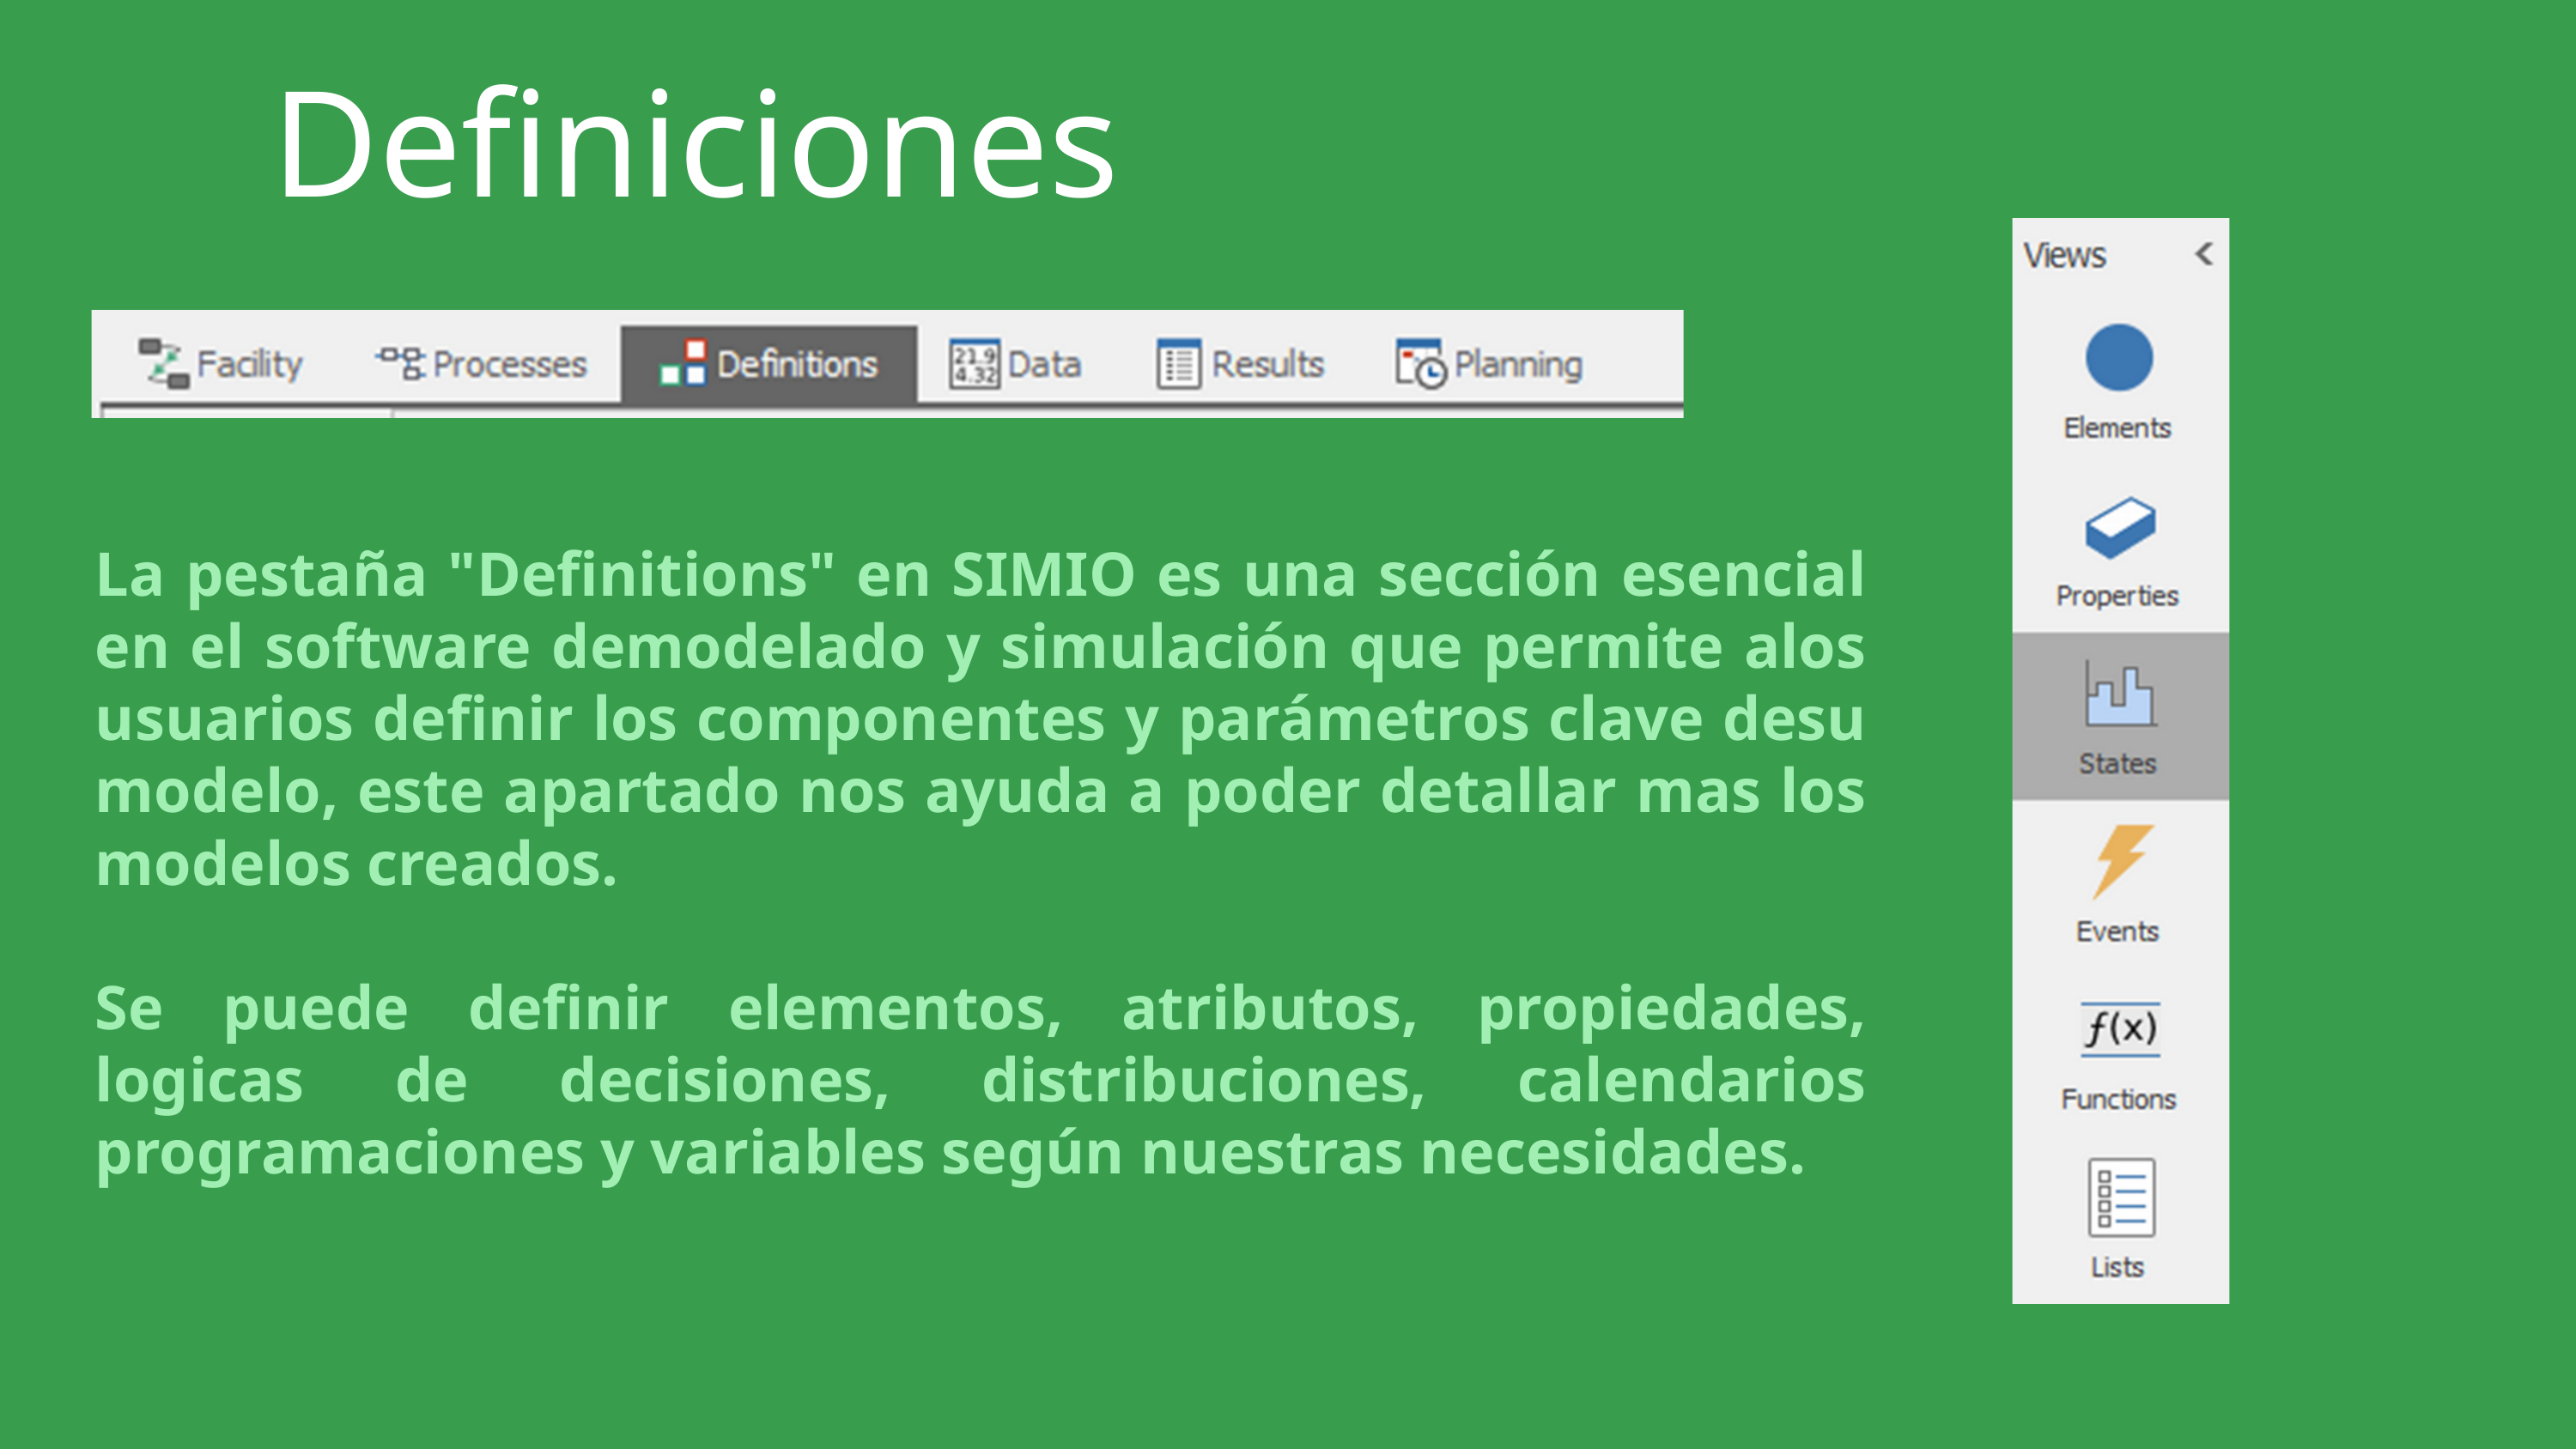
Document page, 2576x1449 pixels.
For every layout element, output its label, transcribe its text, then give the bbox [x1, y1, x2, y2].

text_box [91, 310, 1684, 418]
text_box La pestaña "Definitions" en SIMIO es una sección esencial en el software demodelado y simulación que permite alos usuarios definir los componentes y parámetros clave desu modelo, este apartado nos ayuda a poder detallar mas los modelos creados. Se puede definir elementos, atributos, propiedades, logicas de decisiones, distribuciones, calendarios programaciones y variables según nuestras necesidades. [94, 536, 1868, 1331]
text_box [2012, 218, 2230, 1304]
text_box Definiciones [0, 50, 1479, 227]
